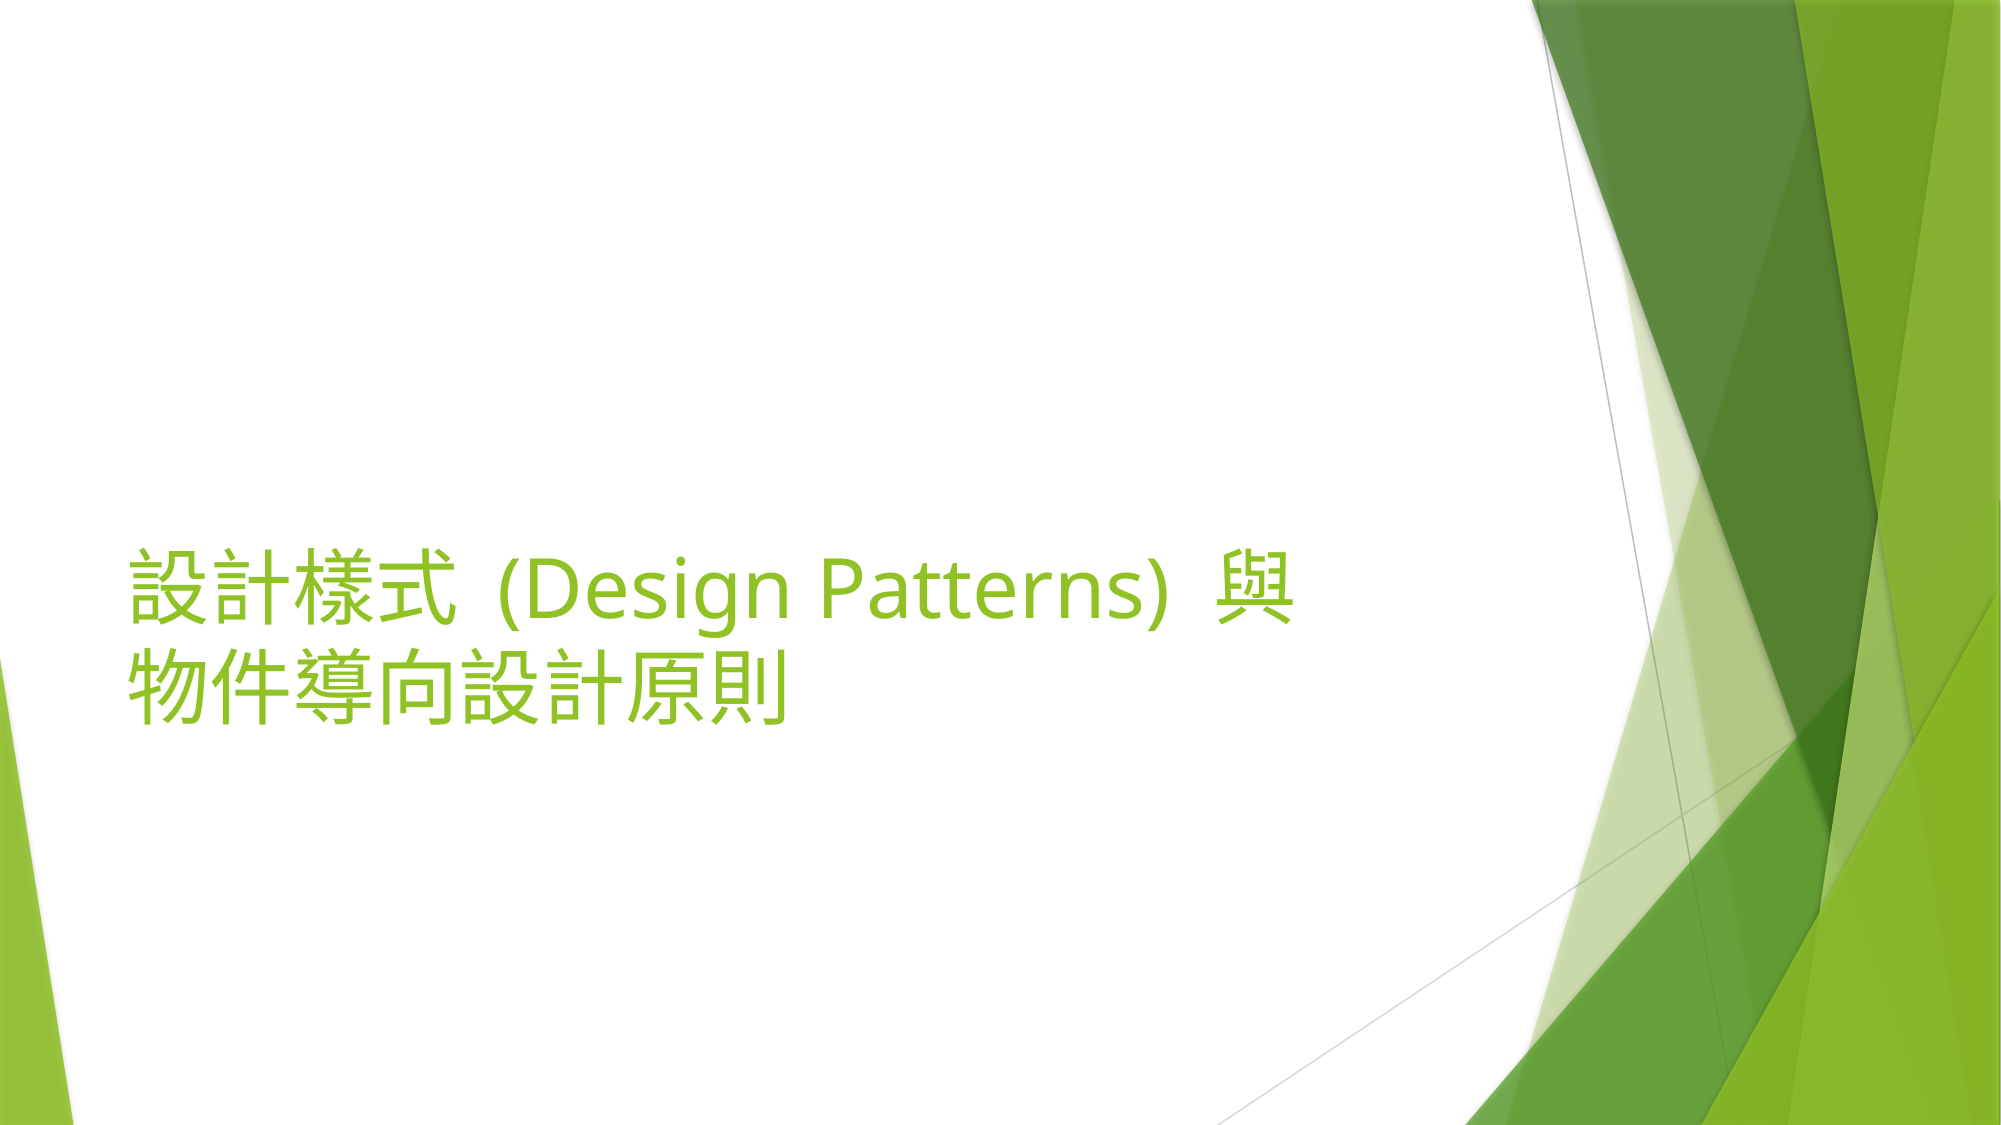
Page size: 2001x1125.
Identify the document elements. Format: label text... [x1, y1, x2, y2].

title 設計樣式 (Design Patterns) 與 物件導向設計原則 [111, 443, 1522, 743]
